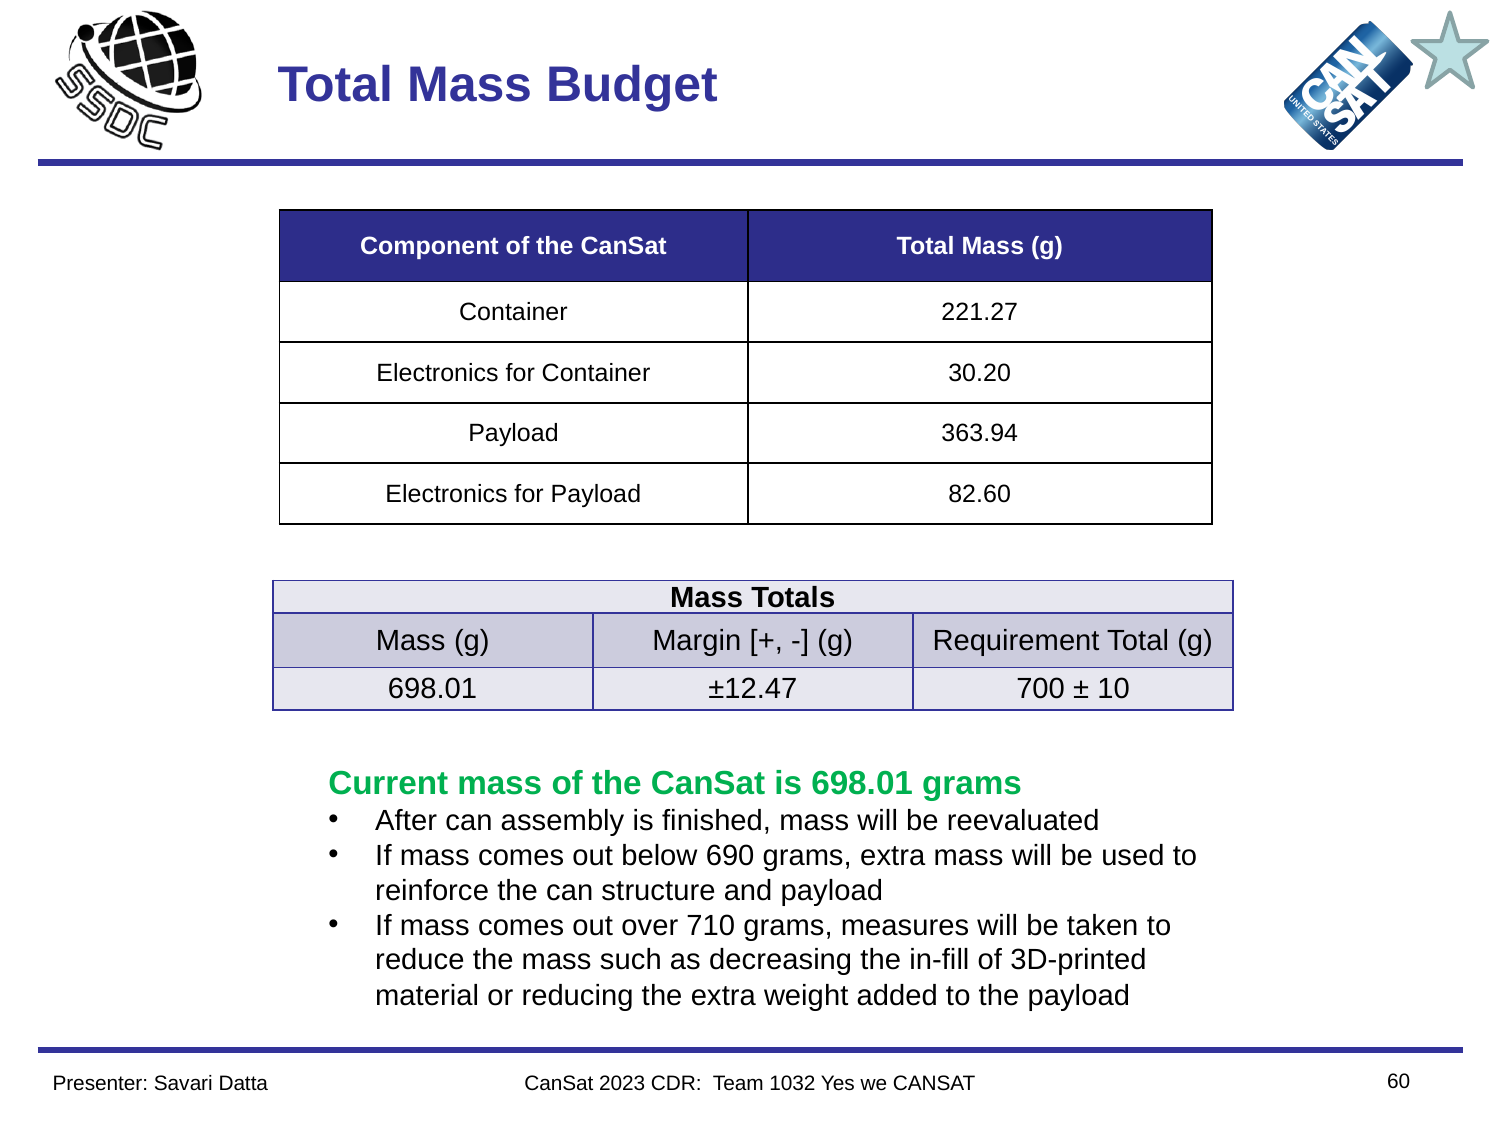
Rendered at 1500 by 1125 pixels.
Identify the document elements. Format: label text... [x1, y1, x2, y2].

text_box Presenter: Savari Datta [37, 1062, 413, 1103]
text_box Current mass of the CanSat is 698.01 grams After can assembly is finished, mass will be reevaluated If mass comes out below 690 grams, extra mass will be used to reinforce the can structure and payload If mass comes out over 710 grams, measures will be taken to reduce the mass such as decreasing the in-fill of 3D-printed material or reducing the extra weight added to the payload [313, 753, 1262, 1019]
picture [10, 7, 263, 153]
table_cell 700 ± 10 [914, 668, 1232, 709]
table_cell Payload [280, 404, 747, 462]
table_cell 82.60 [749, 464, 1211, 523]
table_cell Margin [+, -] (g) [594, 614, 912, 667]
table_cell ±12.47 [594, 668, 912, 709]
text_box [1412, 12, 1488, 88]
table_cell 363.94 [749, 404, 1211, 462]
title Total Mass Budget [262, 12, 1150, 150]
picture [1284, 21, 1413, 150]
slide_number 60 [1312, 1059, 1425, 1100]
table_cell Electronics for Payload [280, 464, 747, 523]
table_header Total Mass (g)​ [749, 211, 1211, 281]
table_header Component of the CanSat [280, 211, 747, 281]
footer CanSat 2023 CDR: Team 1032 Yes we CANSAT [450, 1062, 1050, 1103]
table_cell 221.27 [749, 282, 1211, 341]
table_cell Container [280, 282, 747, 341]
table_cell Electronics for Container [280, 343, 747, 402]
table_cell 30.20 [749, 343, 1211, 402]
table_cell Mass (g) [274, 614, 592, 667]
table_cell Requirement Total (g) [914, 614, 1232, 667]
table_cell 698.01 [274, 668, 592, 709]
table_header Mass Totals [274, 581, 1232, 612]
